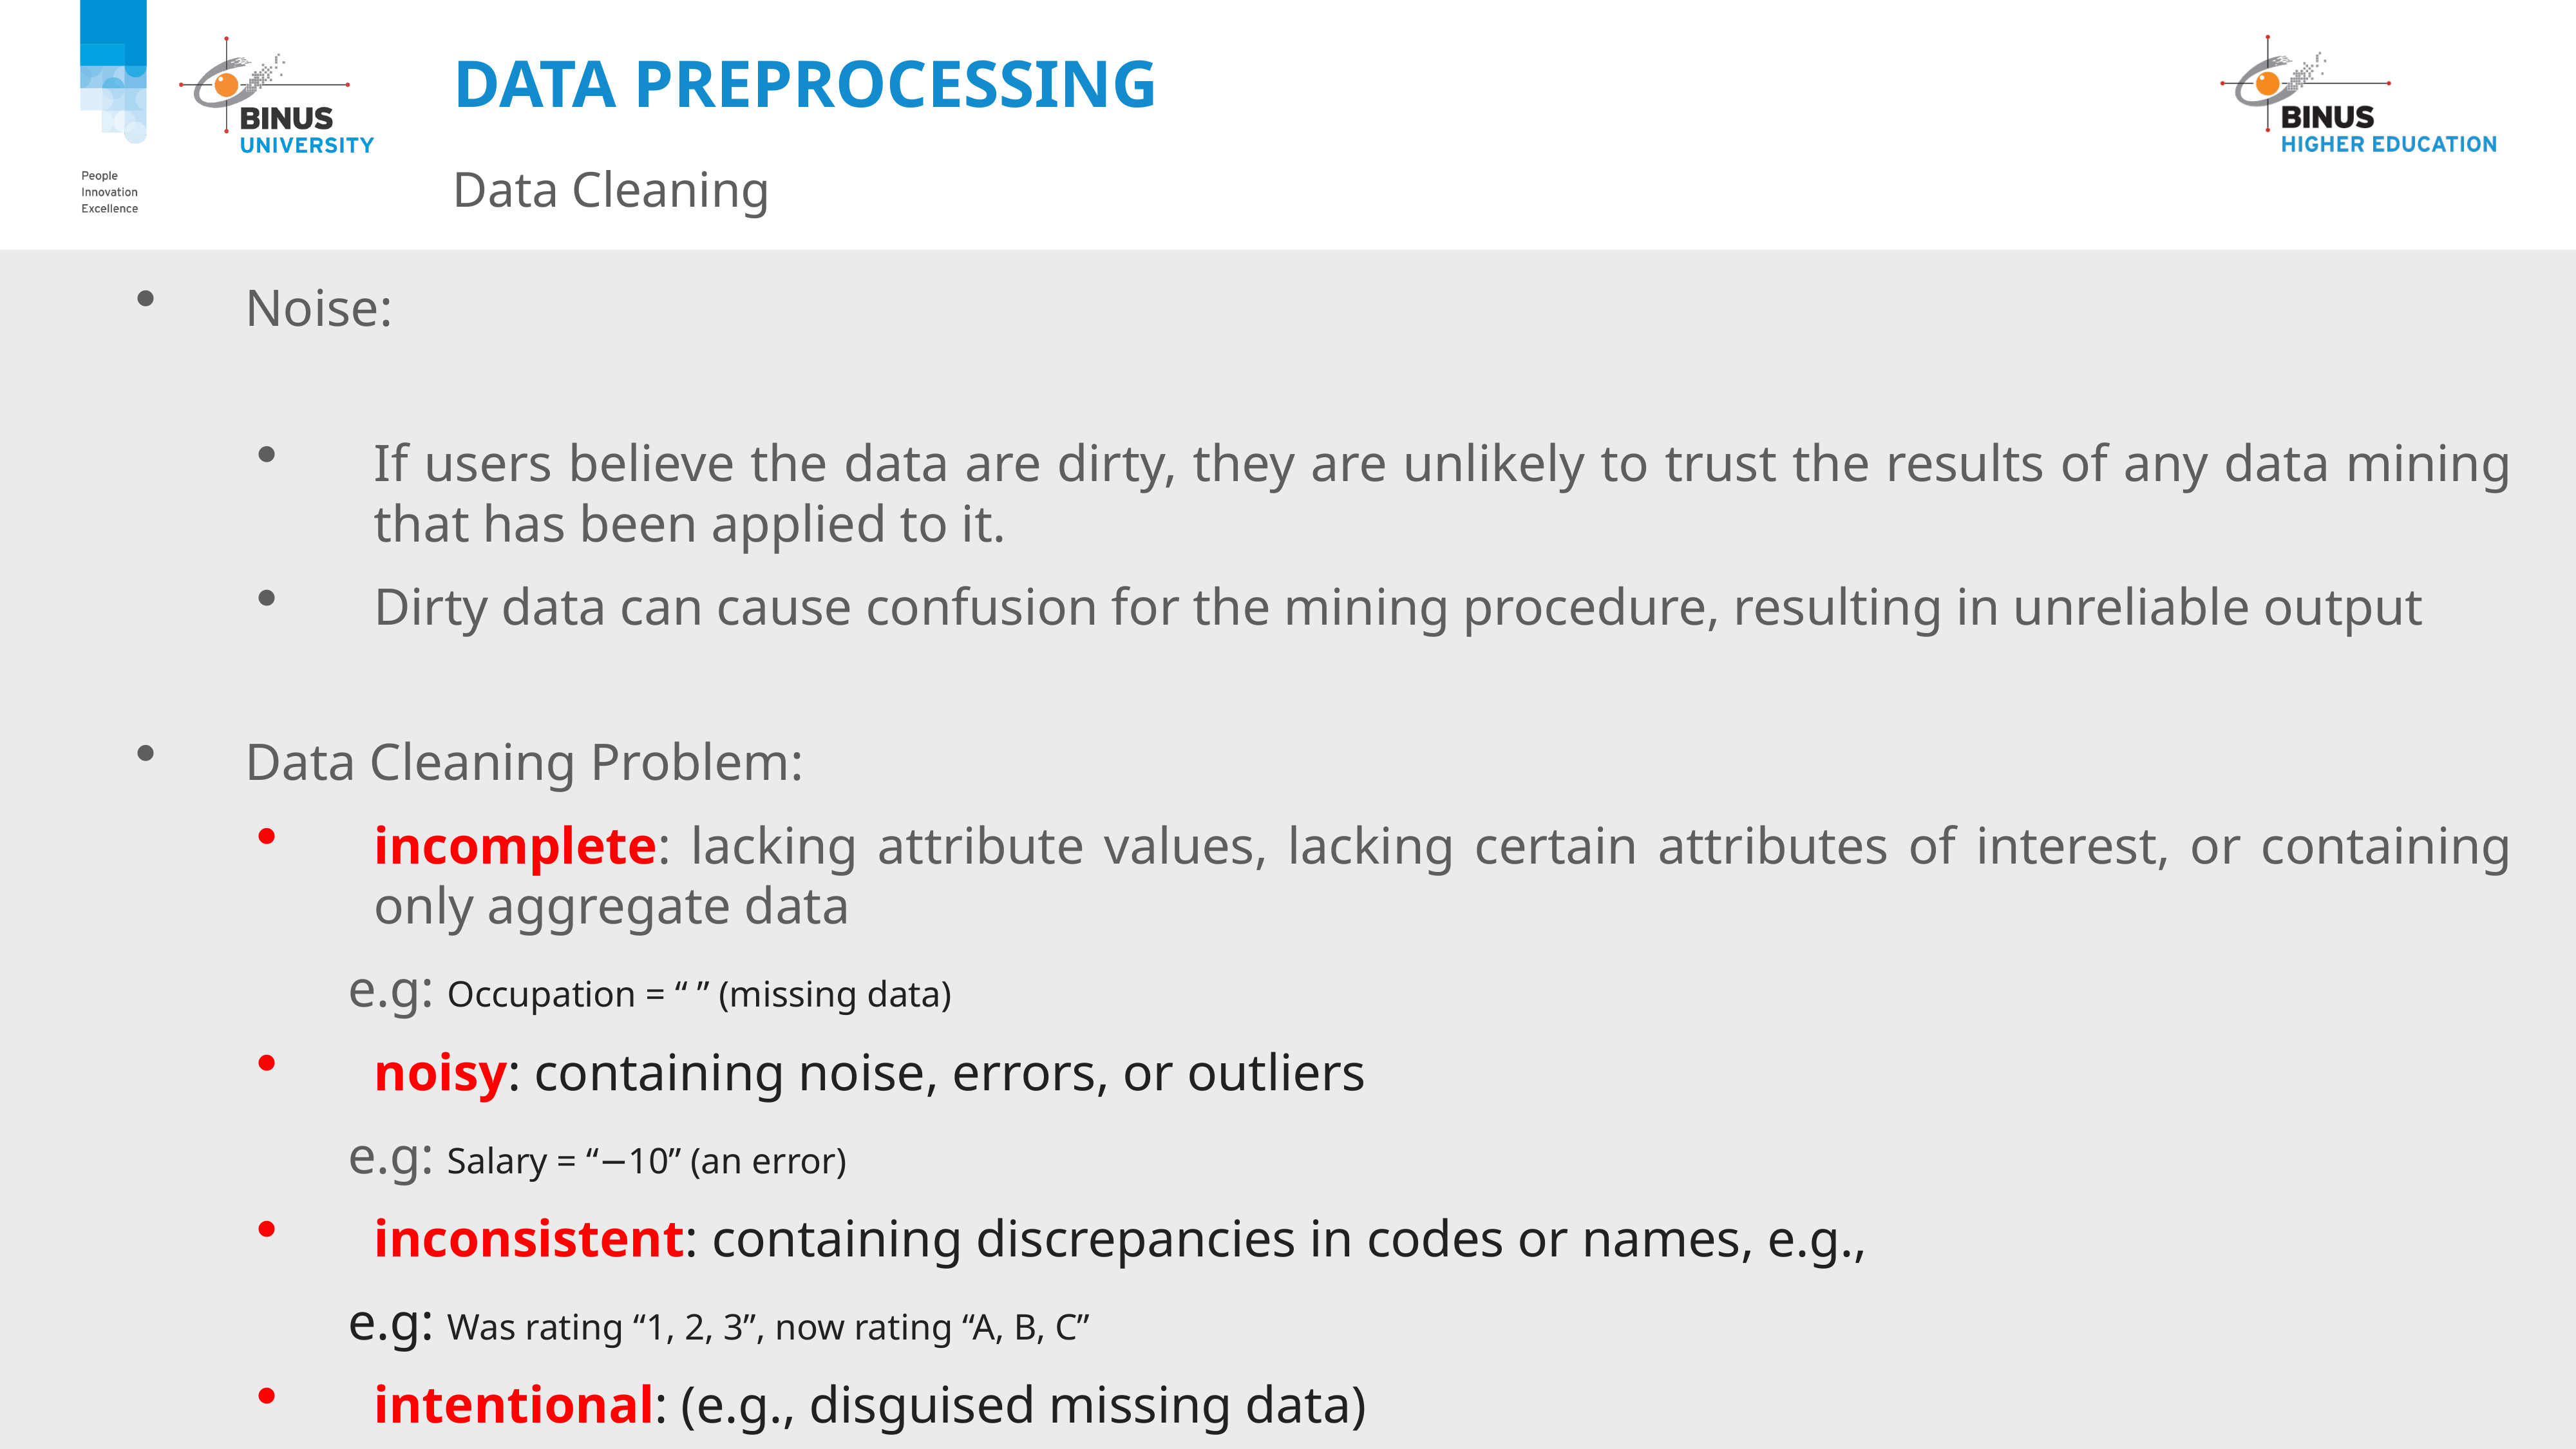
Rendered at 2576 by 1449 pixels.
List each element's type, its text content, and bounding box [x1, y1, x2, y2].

picture [80, 66, 147, 144]
picture [2199, 0, 2496, 156]
picture [81, 146, 146, 213]
picture [174, 25, 374, 161]
text_box Data Cleaning [447, 153, 777, 223]
title Data Preprocessing [448, 52, 2003, 108]
list Noise: If users believe the data are dirty, they are unlikely to trust the results of any data mining that has been applied to it. Dirty data can cause confusion for the mining procedure, resulting in unreliable output Data Cleaning Problem: incomplete: lacking attribute values, lacking certain attributes of interest, or containing only aggregate data e.g: Occupation = “ ” (missing data) noisy: containing noise, errors, or outliers e.g: Salary = “−10” (an error) inconsistent: containing discrepancies in codes or names, e.g., e.g: Was rating “1, 2, 3”, now rating “A, B, C” intentional: (e.g., disguised missing data) [48, 270, 2520, 1449]
